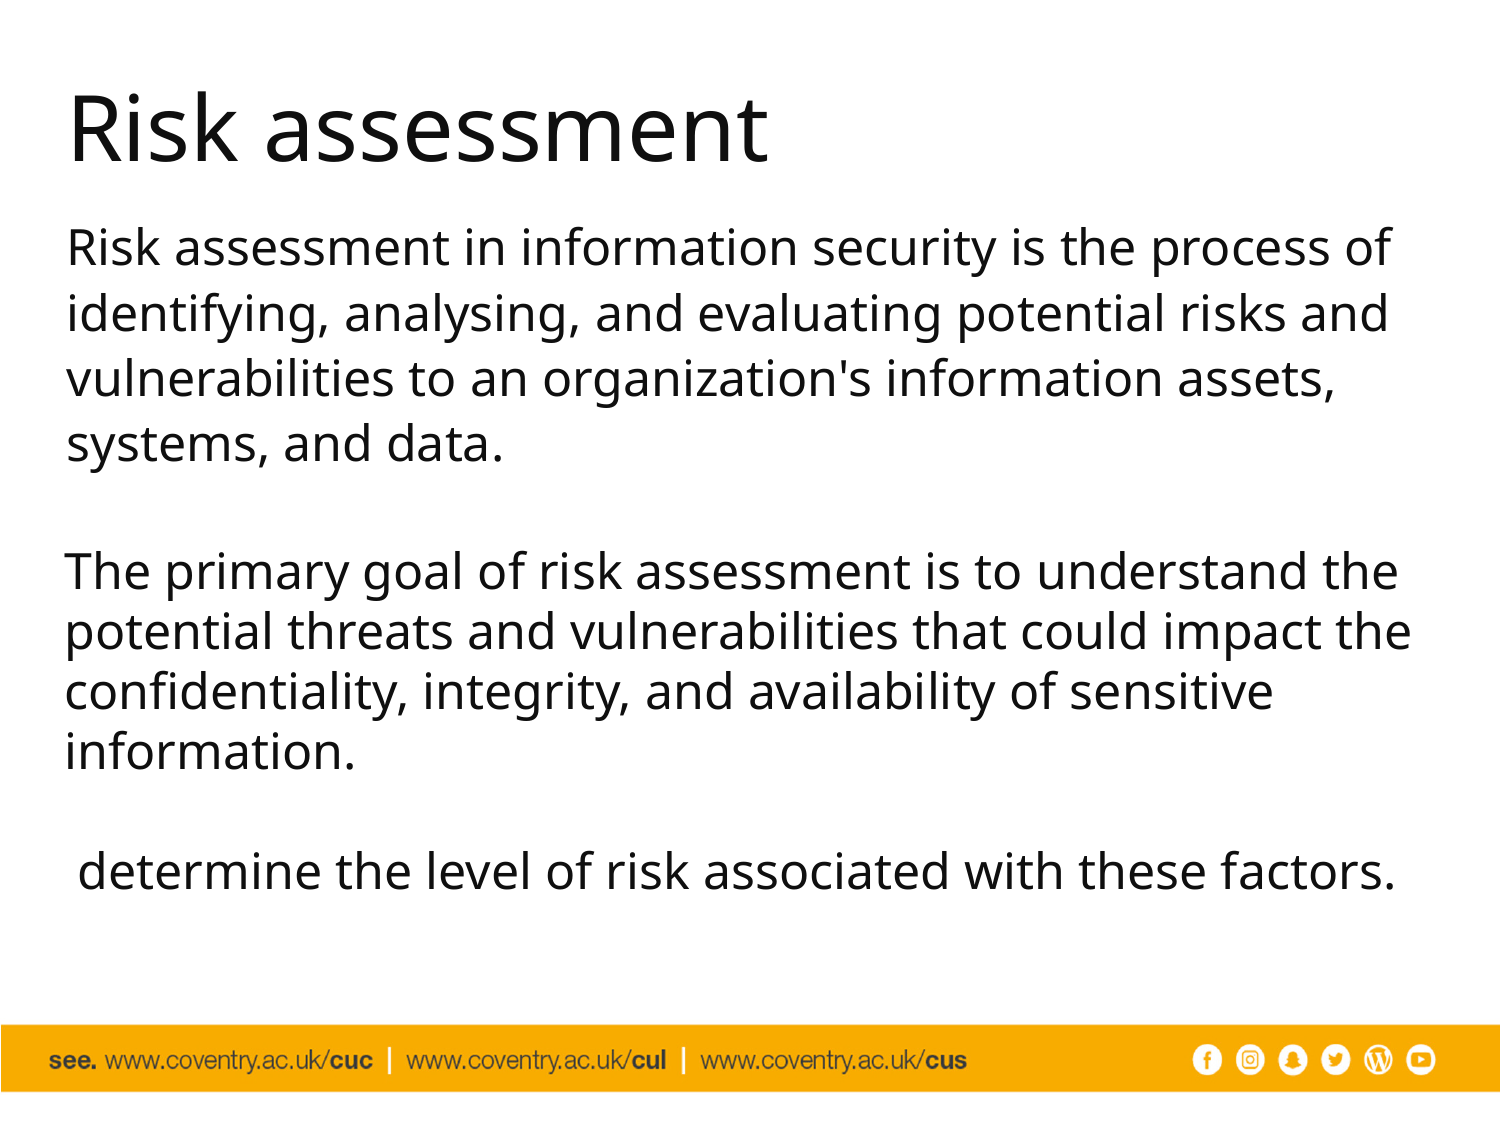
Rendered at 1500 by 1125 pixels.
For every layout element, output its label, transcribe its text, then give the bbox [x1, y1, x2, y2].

picture [0, 0, 1500, 1122]
title Risk assessment [66, 69, 1434, 182]
list Risk assessment in information security is the process of identifying, analysing, and evaluating potential risks and vulnerabilities to an organization's information assets, systems, and data. The primary goal of risk assessment is to understand the potential threats and vulnerabilities that could impact the confidentiality, integrity, and availability of sensitive information. determine the level of risk associated with these factors. [64, 210, 1500, 908]
